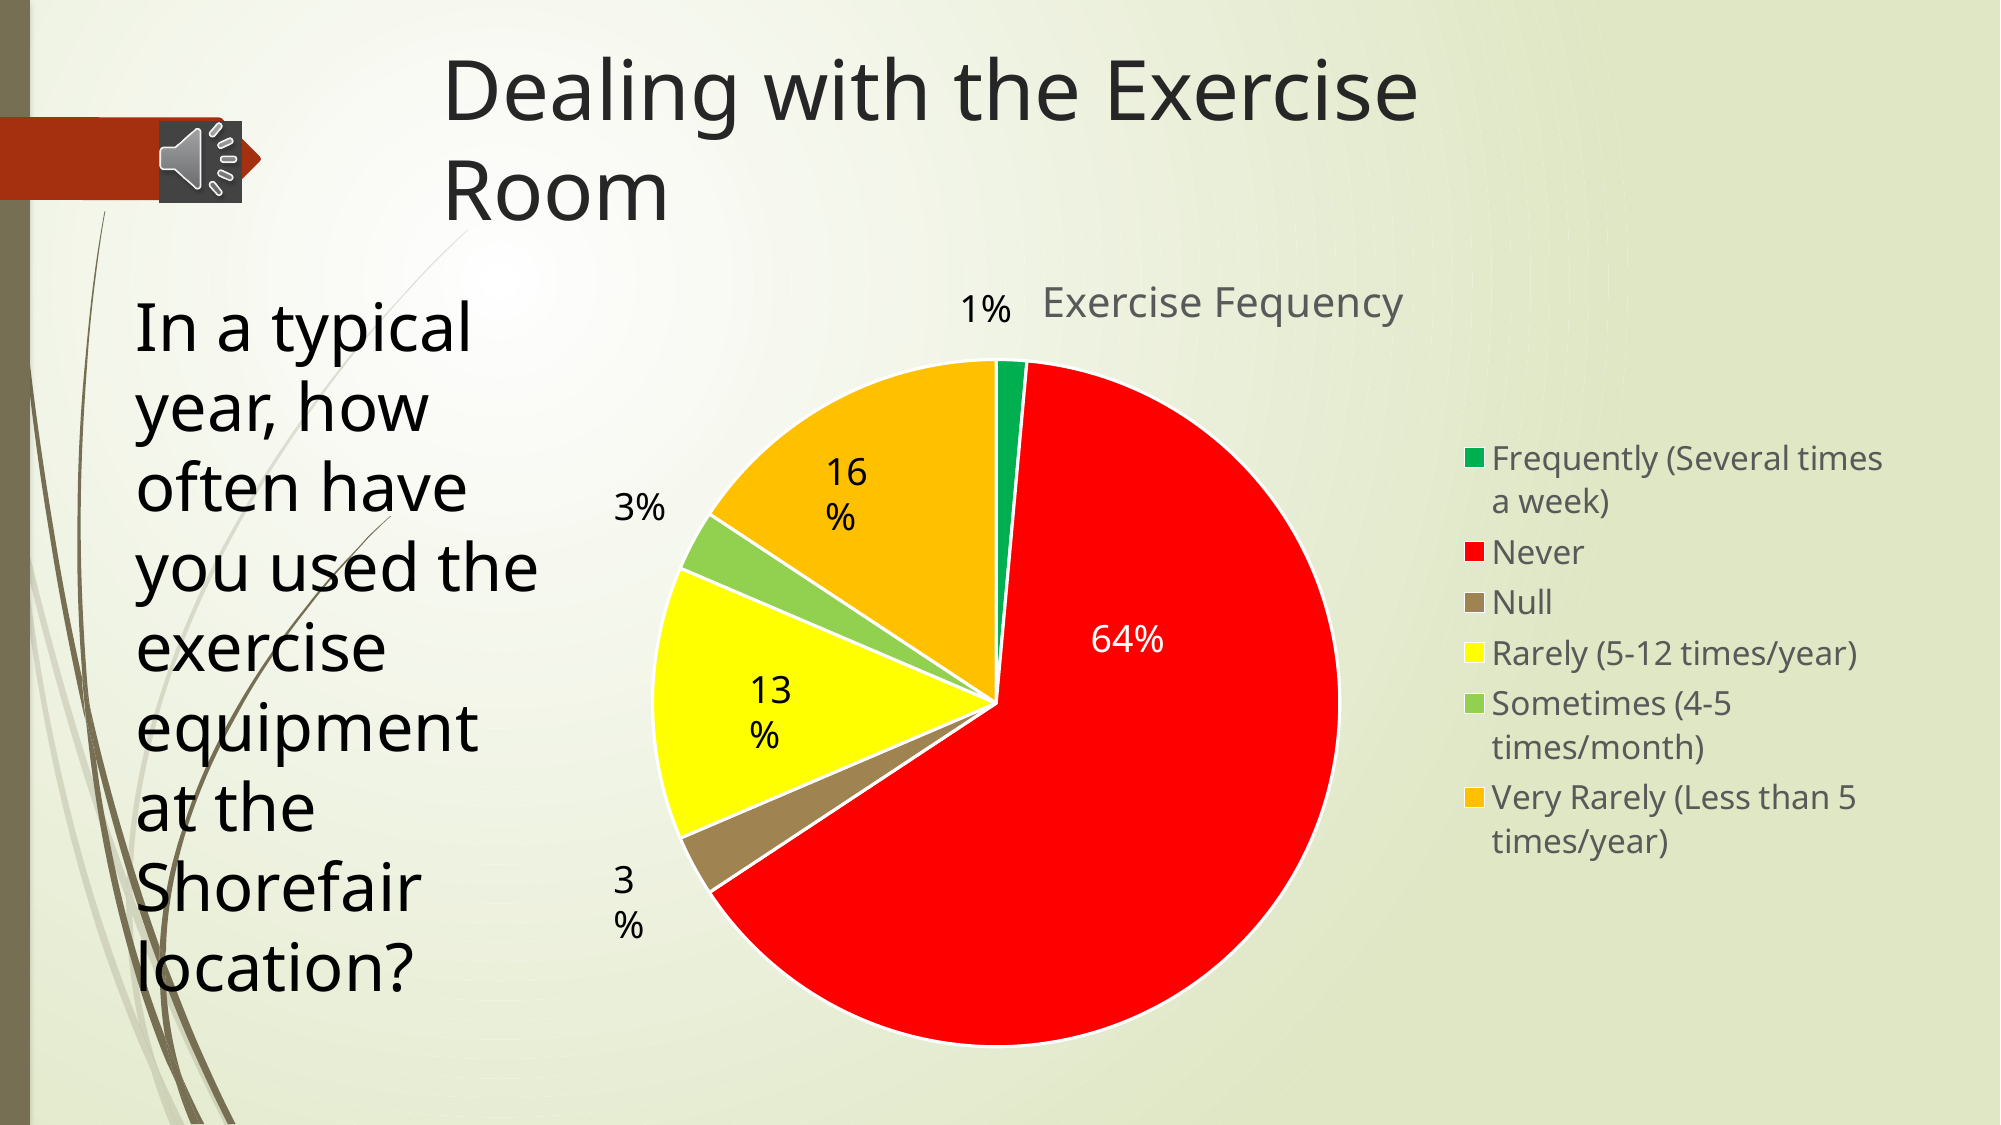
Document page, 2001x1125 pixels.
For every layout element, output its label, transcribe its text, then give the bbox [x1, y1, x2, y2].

text_box In a typical year, how often have you used the exercise equipment at the Shorefair location? [120, 277, 533, 1012]
picture [158, 119, 243, 204]
title Dealing with the Exercise Room [426, 29, 1635, 247]
chart [538, 235, 1908, 1064]
